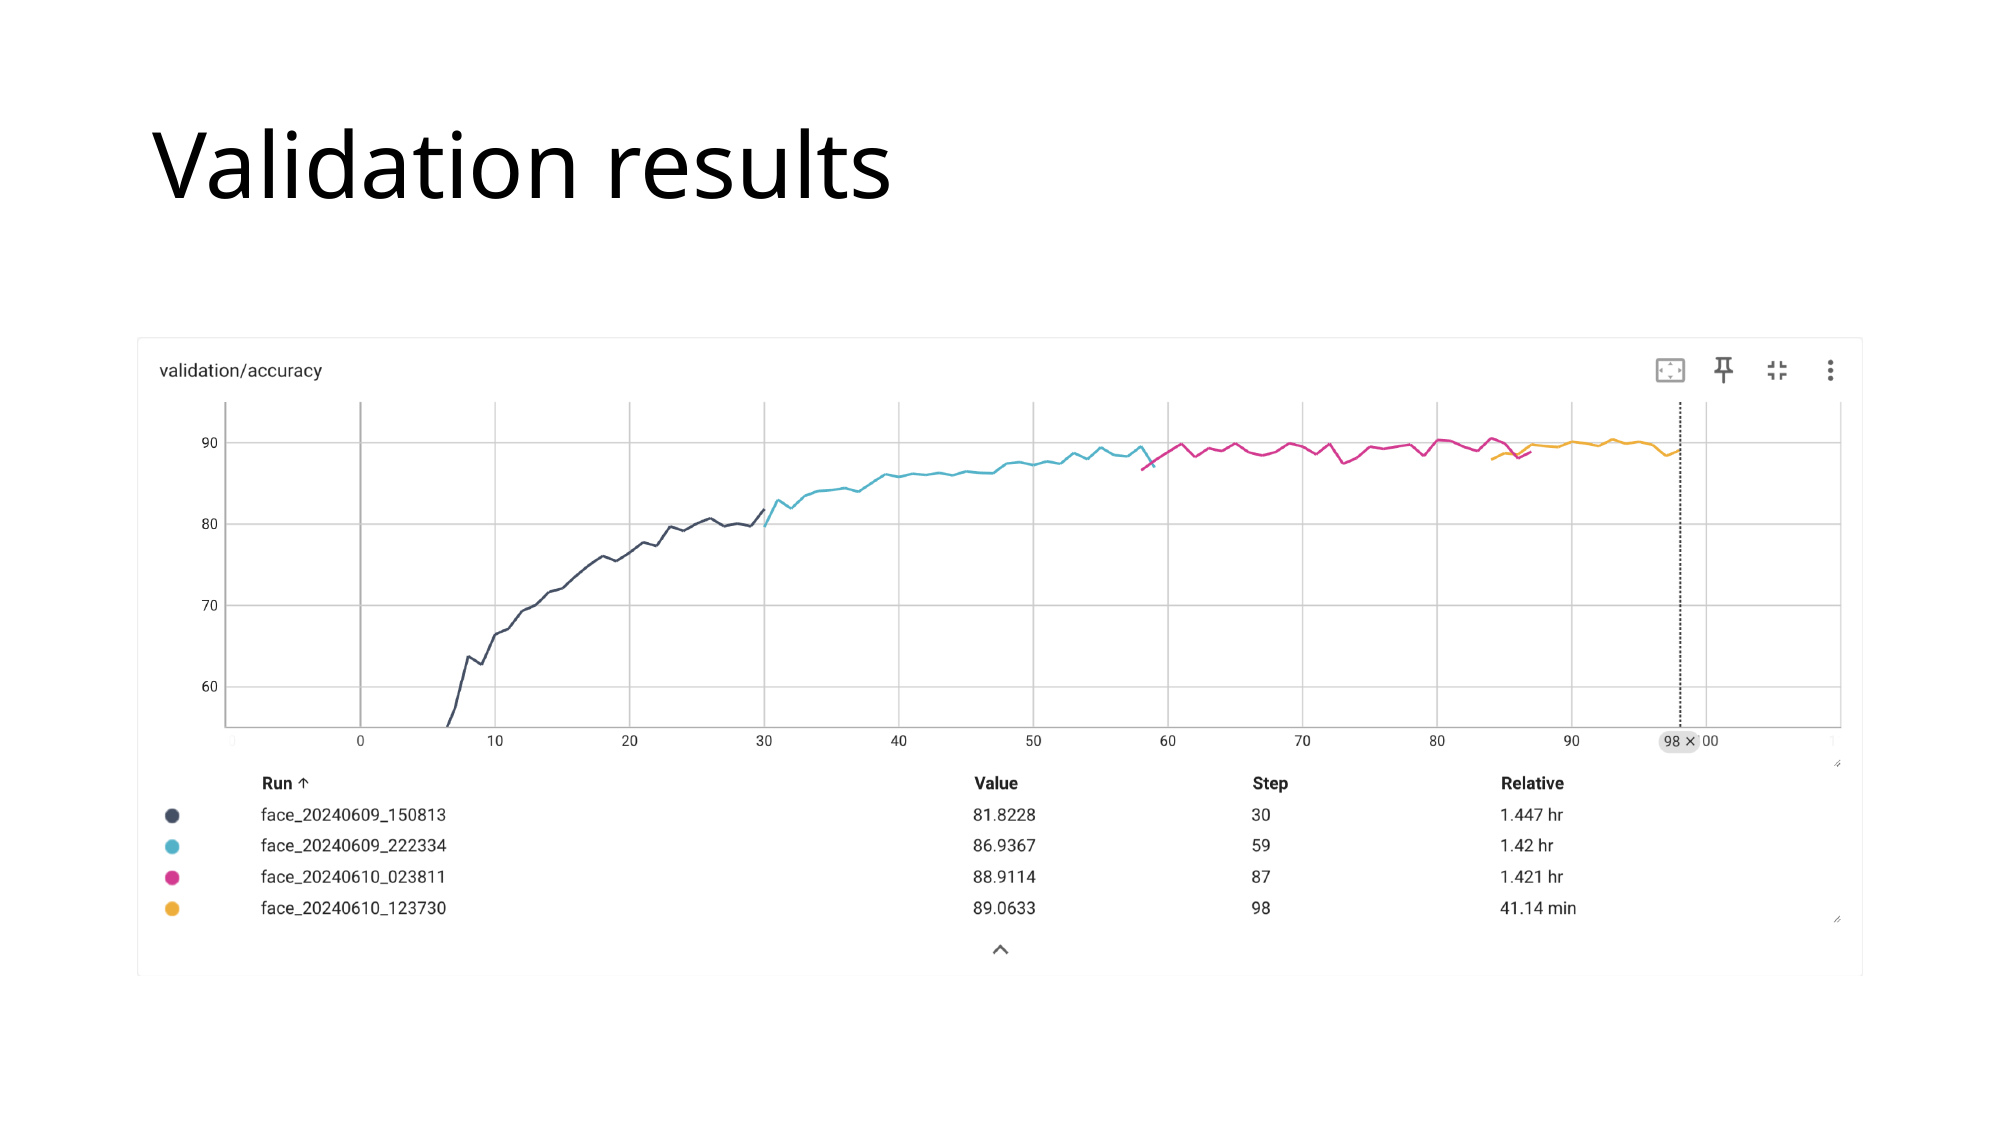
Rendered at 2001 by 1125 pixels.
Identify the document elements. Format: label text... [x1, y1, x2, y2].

title Validation results [137, 59, 1863, 278]
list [136, 336, 1863, 977]
